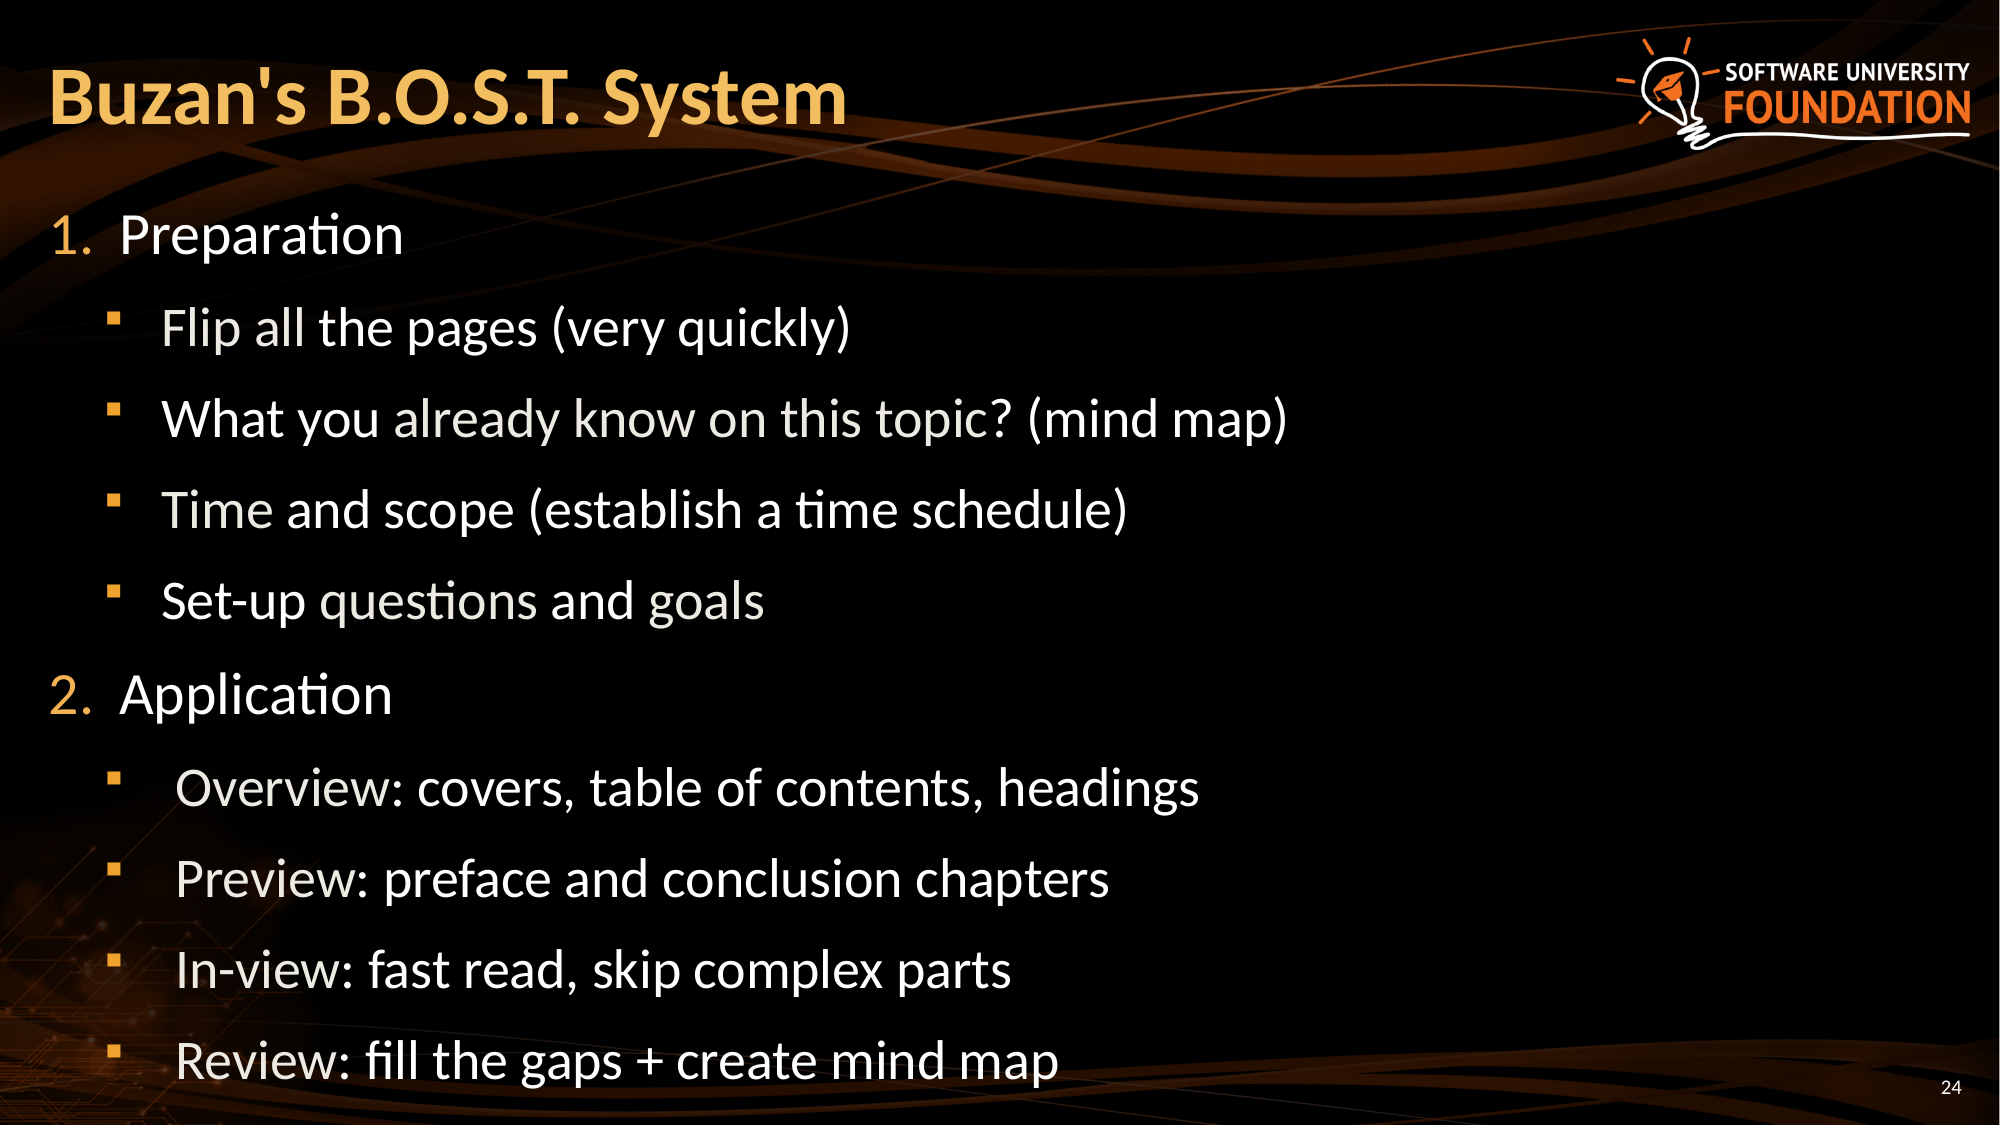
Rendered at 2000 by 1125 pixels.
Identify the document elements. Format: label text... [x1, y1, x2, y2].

picture [0, 0, 2000, 1125]
title Buzan's B.O.S.T. System [30, 6, 1602, 189]
list Preparation Flip all the pages (very quickly) What you already know on this topic? (mind map) Time and scope (establish a time schedule) Set-up questions and goals Application Overview: covers, table of contents, headings Preview: preface and conclusion chapters In-view: fast read, skip complex parts Review: fill the gaps + create mind map [31, 188, 1968, 1103]
